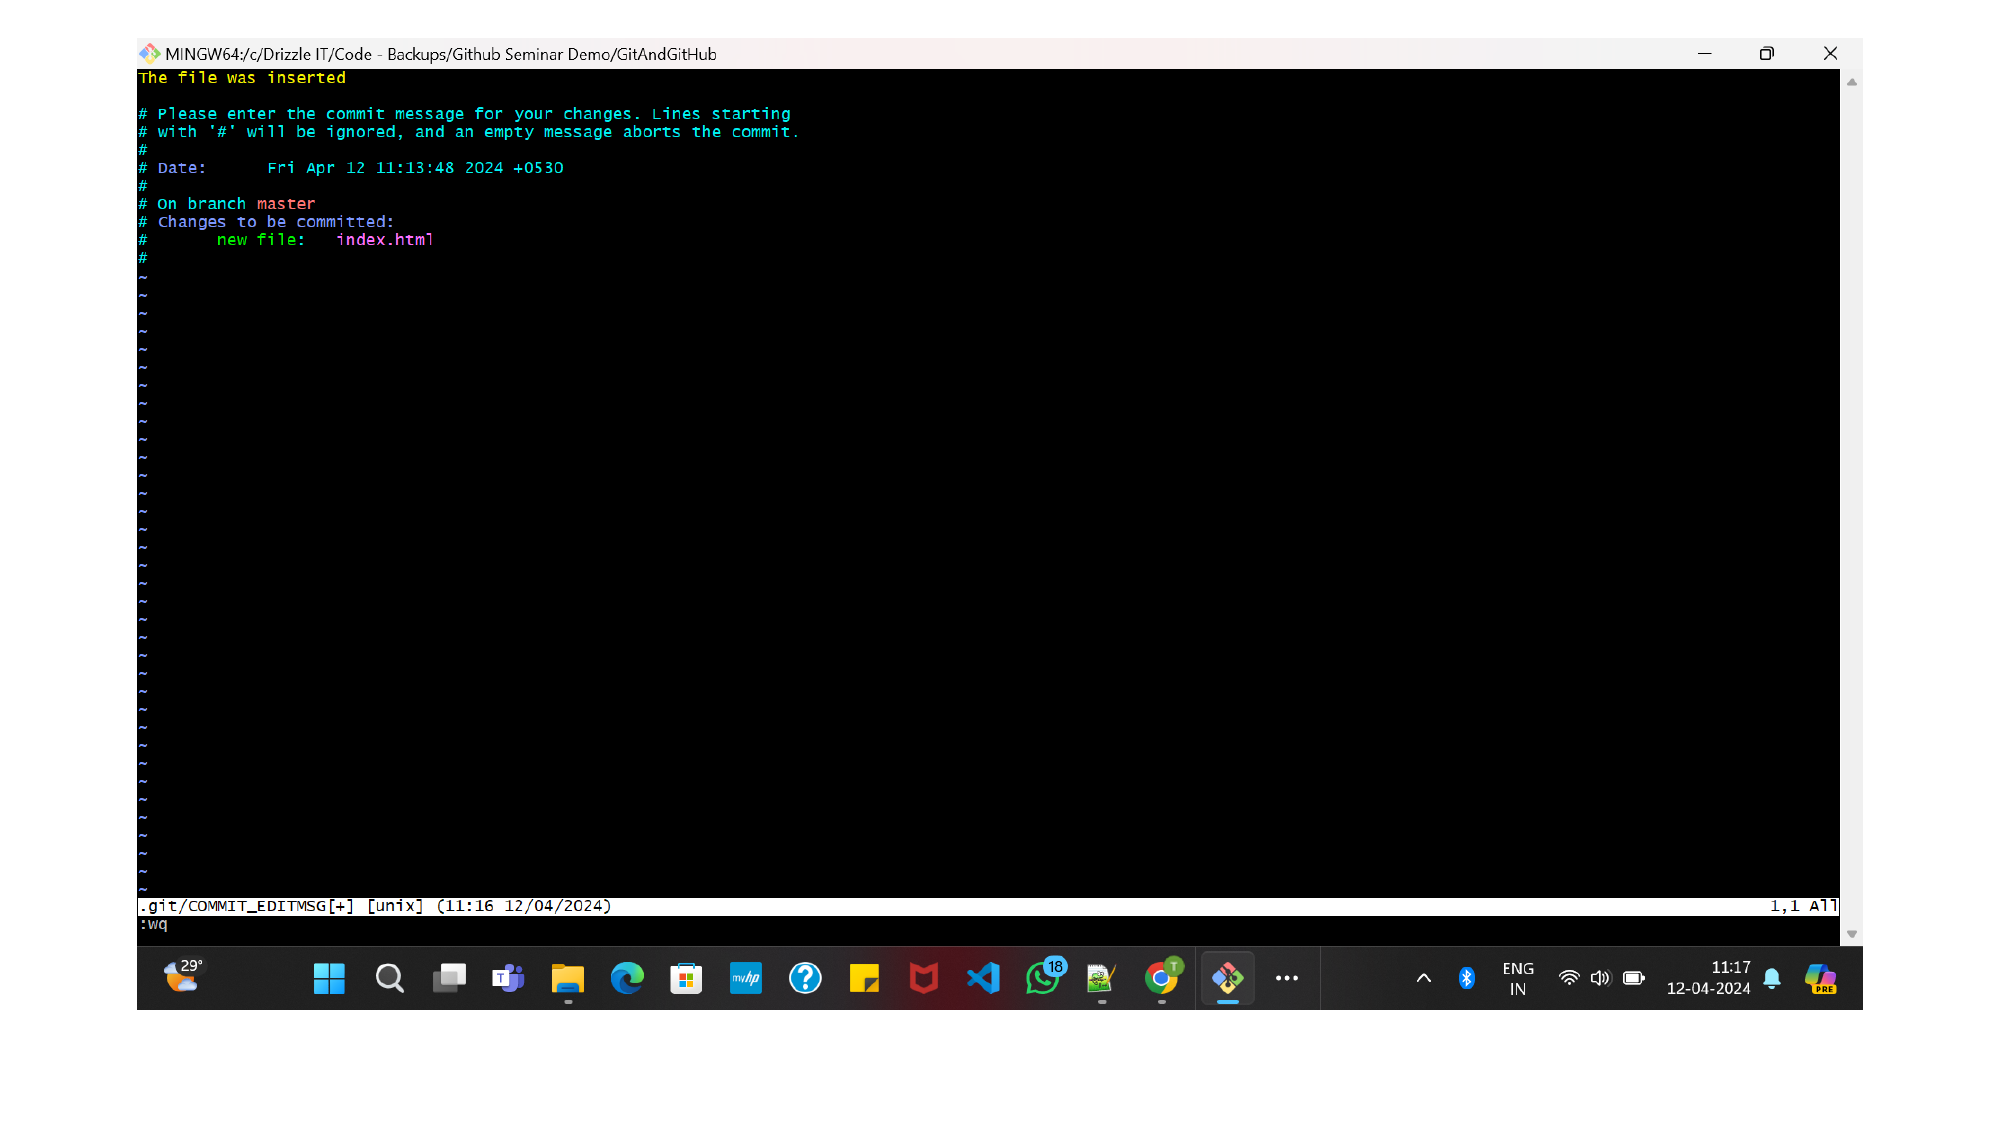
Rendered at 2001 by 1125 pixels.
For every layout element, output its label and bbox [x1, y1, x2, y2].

list [137, 38, 1863, 1010]
